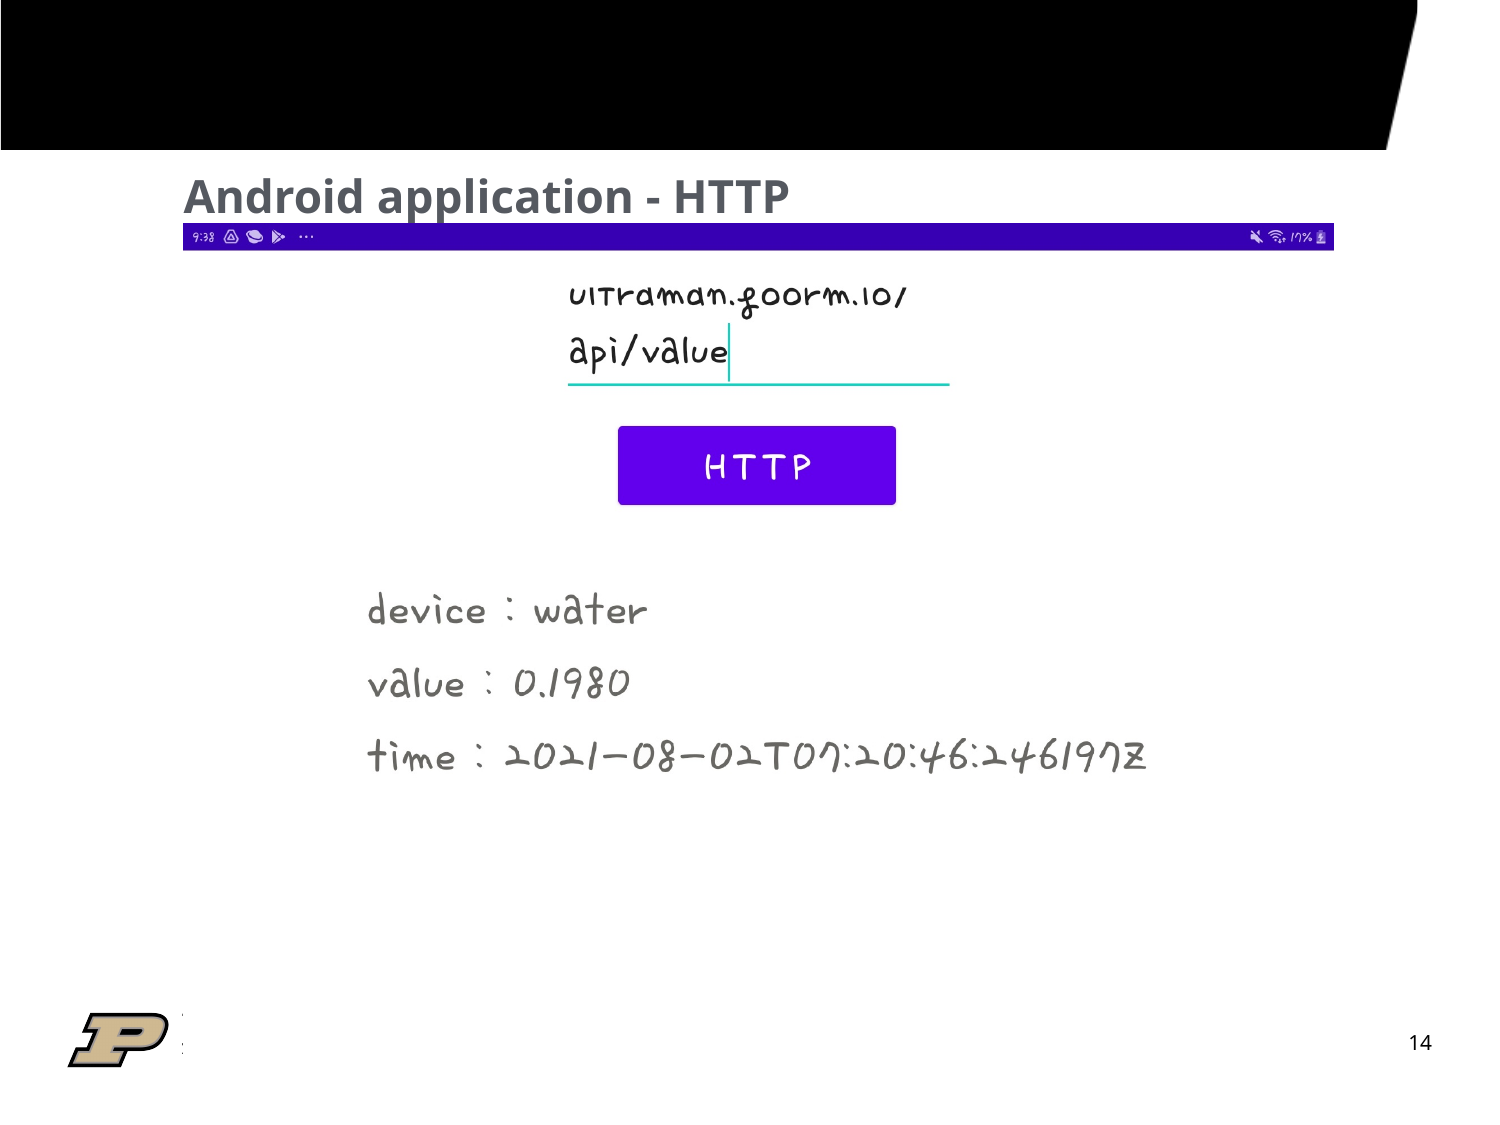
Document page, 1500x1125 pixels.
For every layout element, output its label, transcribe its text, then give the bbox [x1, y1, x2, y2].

text_box Android application - HTTP [183, 167, 1320, 223]
slide_number 14 [1390, 1013, 1451, 1074]
picture [67, 223, 1334, 1090]
